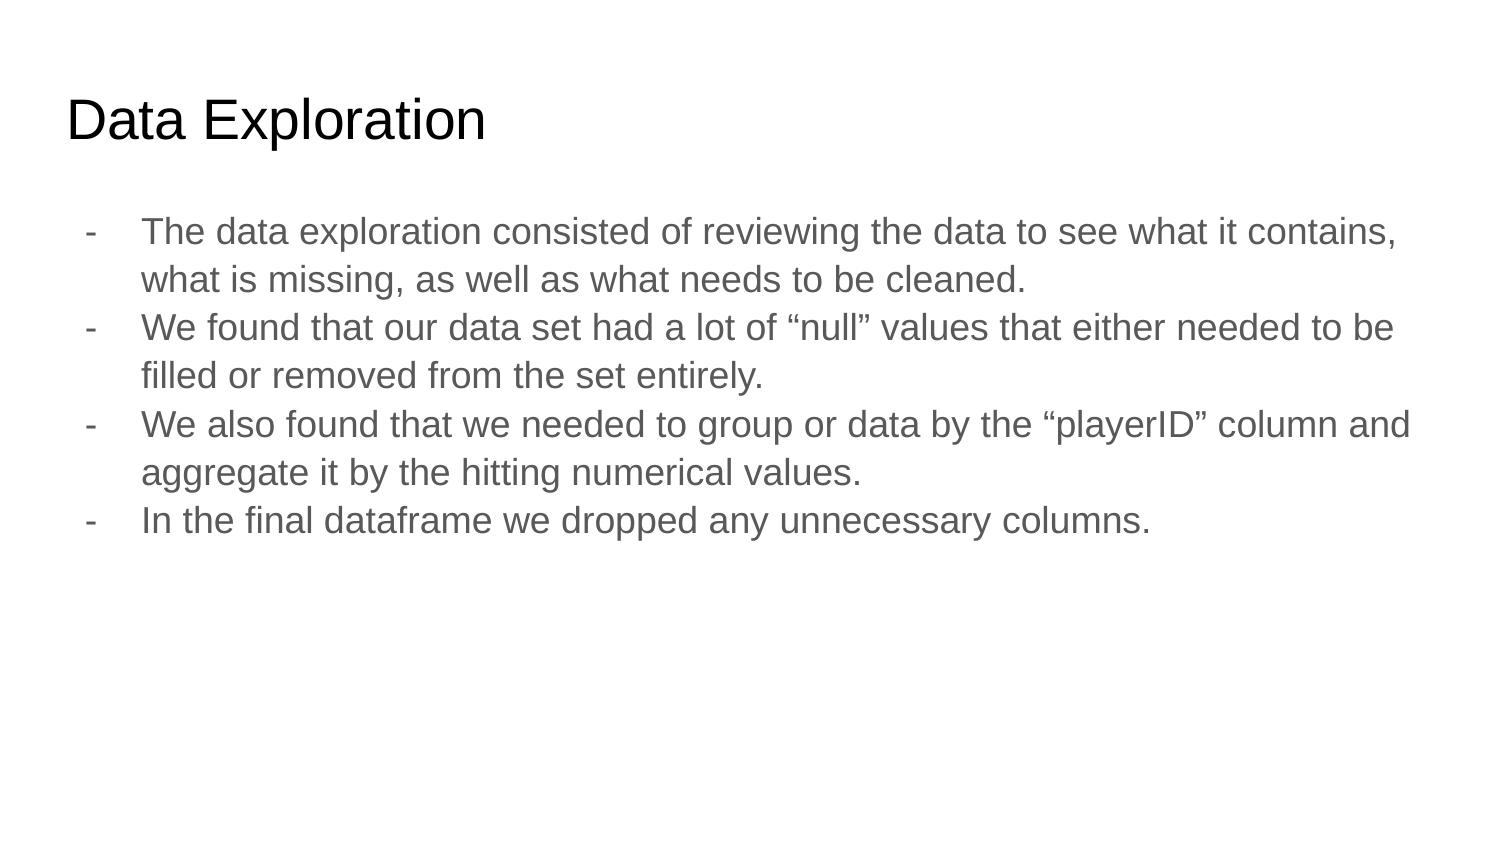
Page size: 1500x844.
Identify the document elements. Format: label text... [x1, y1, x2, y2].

list The data exploration consisted of reviewing the data to see what it contains, what is missing, as well as what needs to be cleaned. We found that our data set had a lot of “null” values that either needed to be filled or removed from the set entirely. We also found that we needed to group or data by the “playerID” column and aggregate it by the hitting numerical values. In the final dataframe we dropped any unnecessary columns. [51, 189, 1449, 750]
title Data Exploration [51, 72, 1449, 167]
